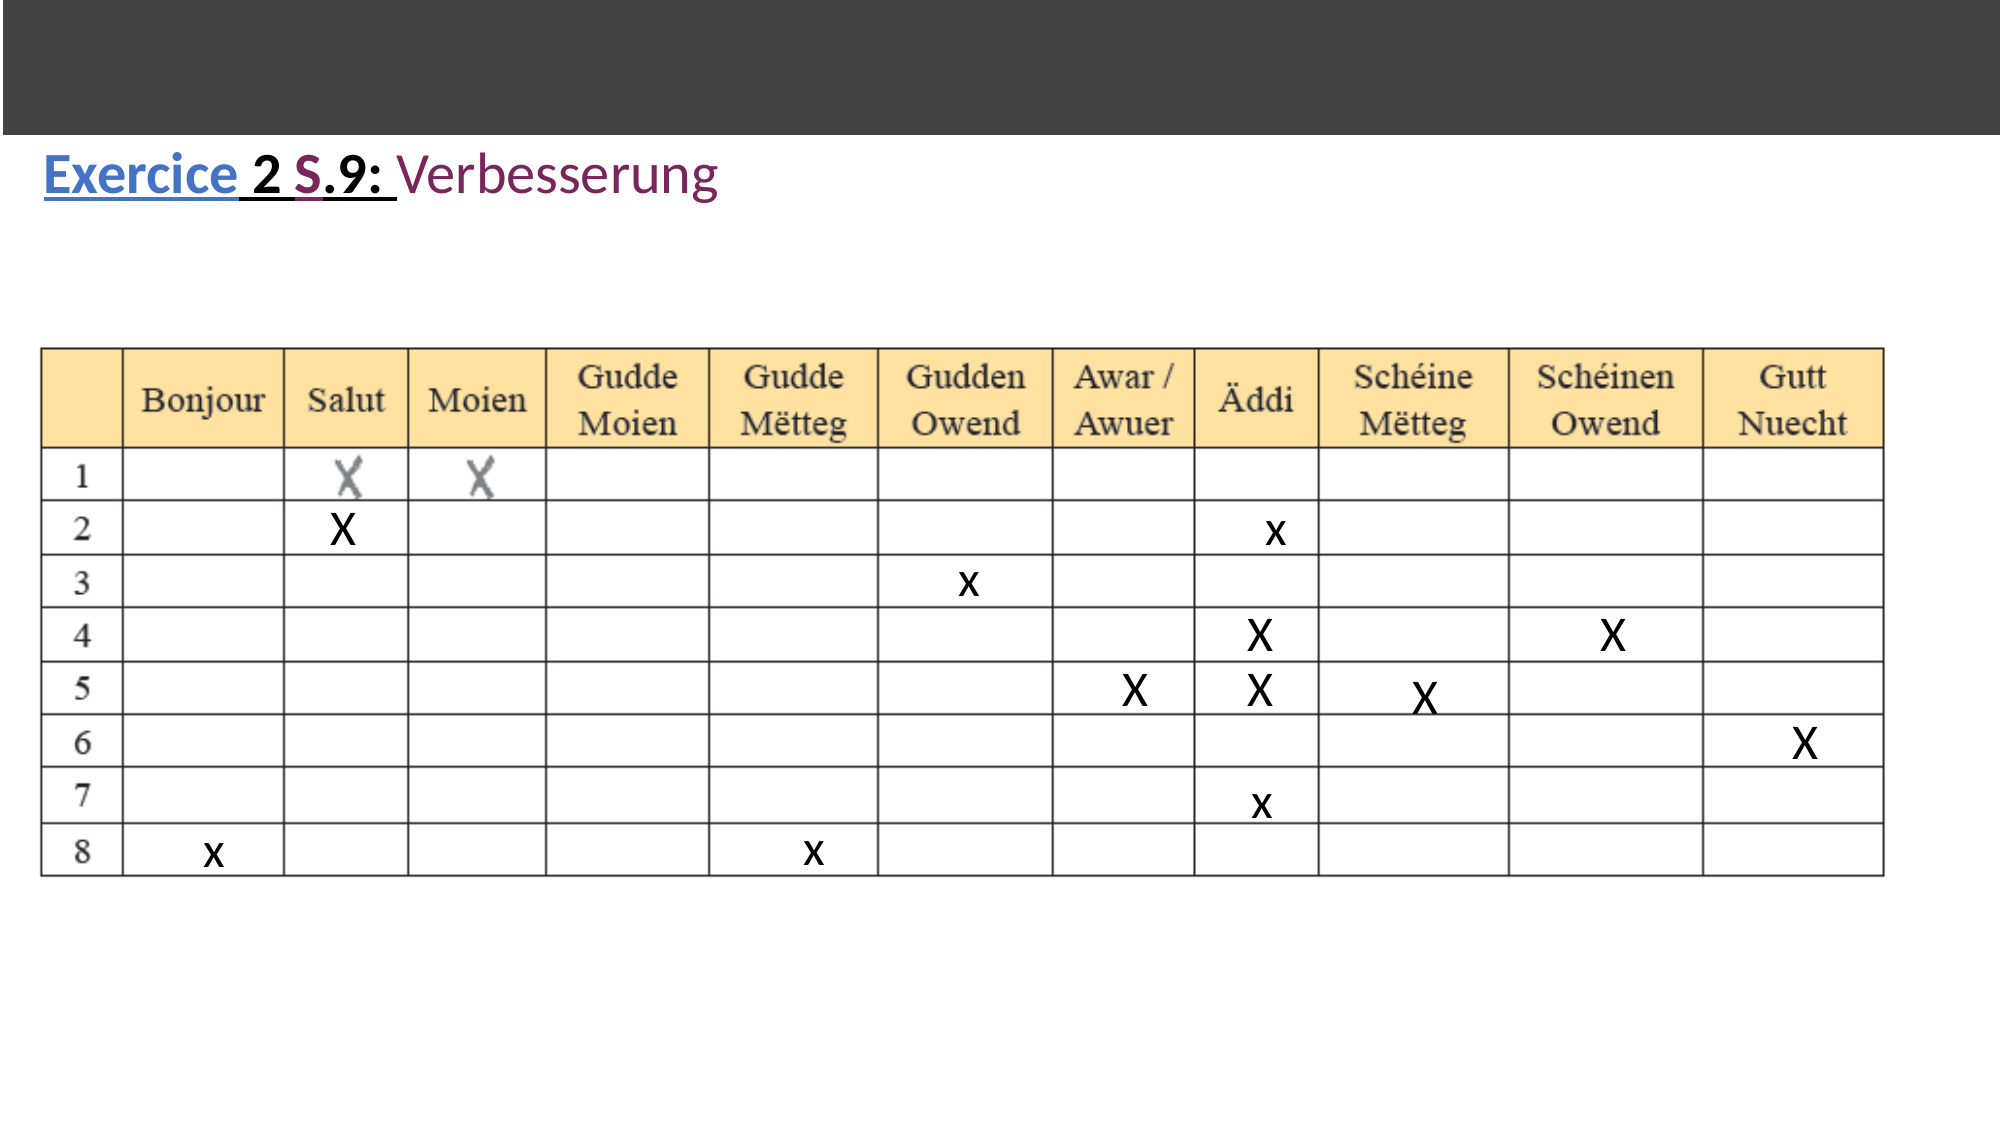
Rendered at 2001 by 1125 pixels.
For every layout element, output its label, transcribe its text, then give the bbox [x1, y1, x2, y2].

text_box Exercice 2 S.9: Verbesserung [28, 136, 734, 213]
picture [1, 0, 2000, 136]
picture [35, 346, 1887, 883]
